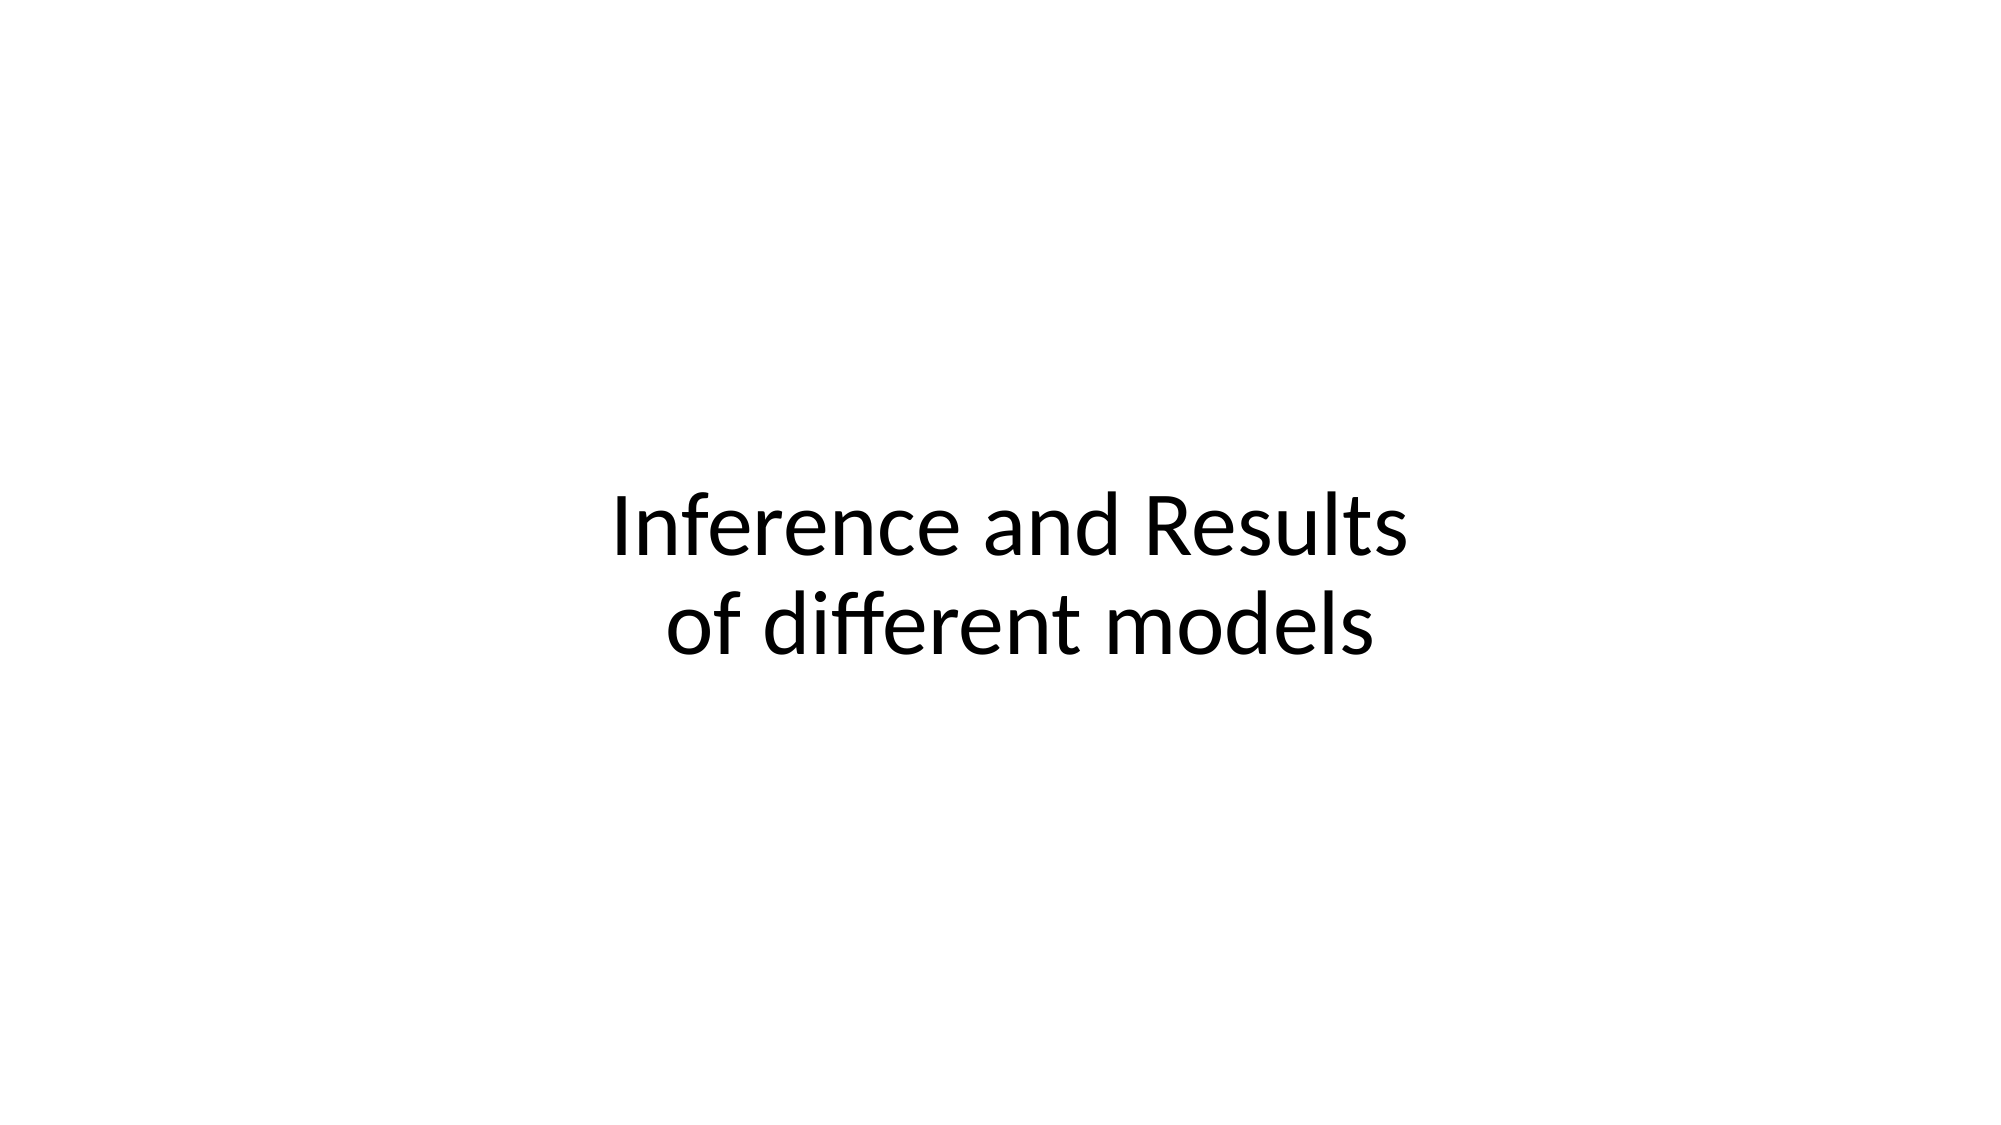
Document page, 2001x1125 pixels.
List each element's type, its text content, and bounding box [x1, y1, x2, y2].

text_box Inference and Results of different models [341, 299, 1701, 852]
